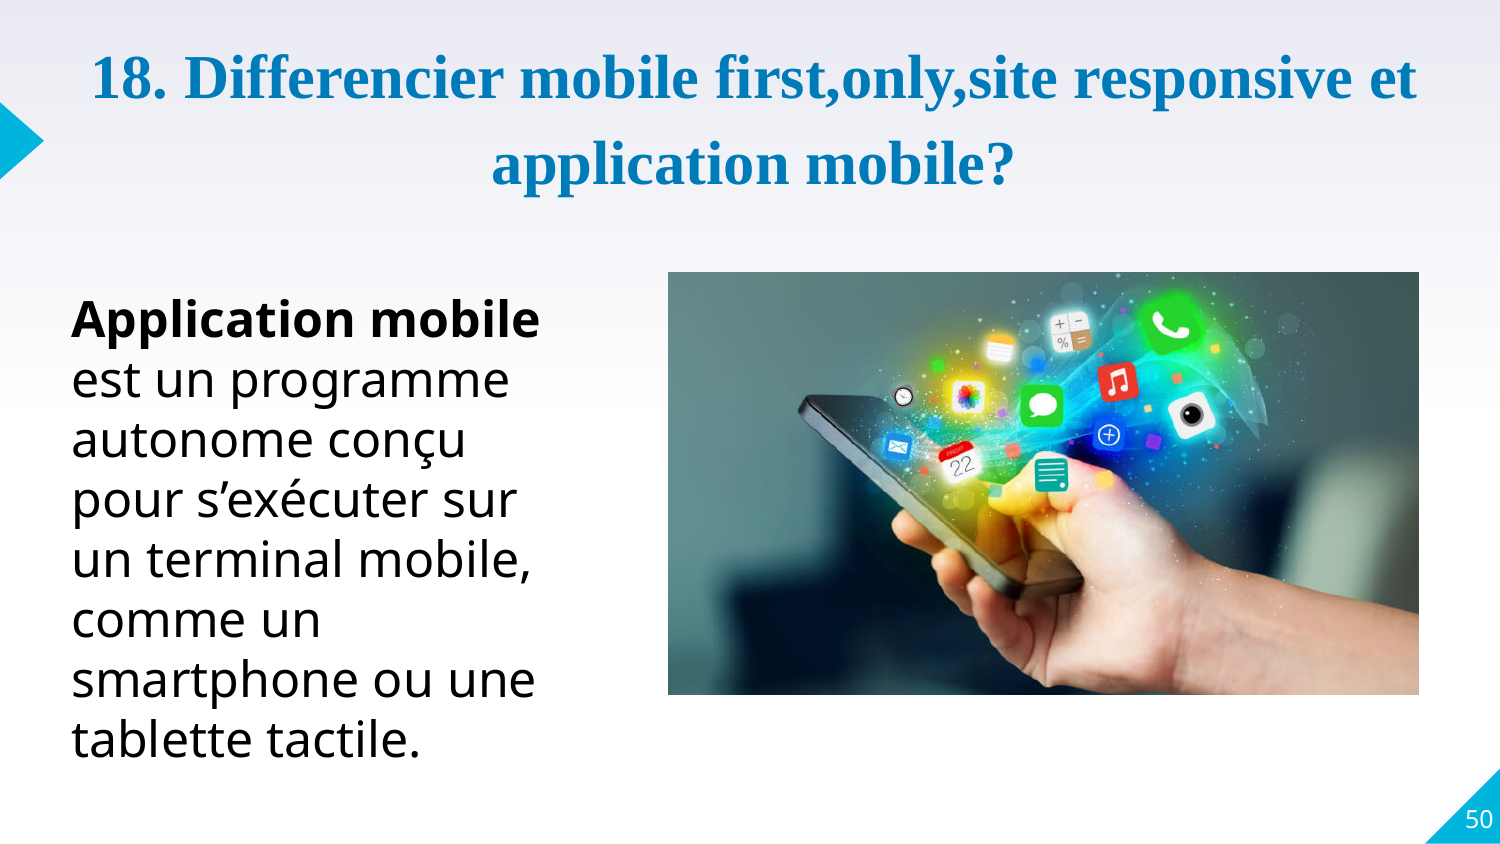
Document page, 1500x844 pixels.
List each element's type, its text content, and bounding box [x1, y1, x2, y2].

text_box Application mobile est un programme autonome conçu pour s’exécuter sur un terminal mobile, comme un smartphone ou une tablette tactile. [56, 272, 585, 838]
title 18. Differencier mobile first,only,site responsive et application mobile? [0, 24, 1500, 202]
slide_number 50 [1418, 760, 1494, 838]
picture [668, 272, 1420, 696]
